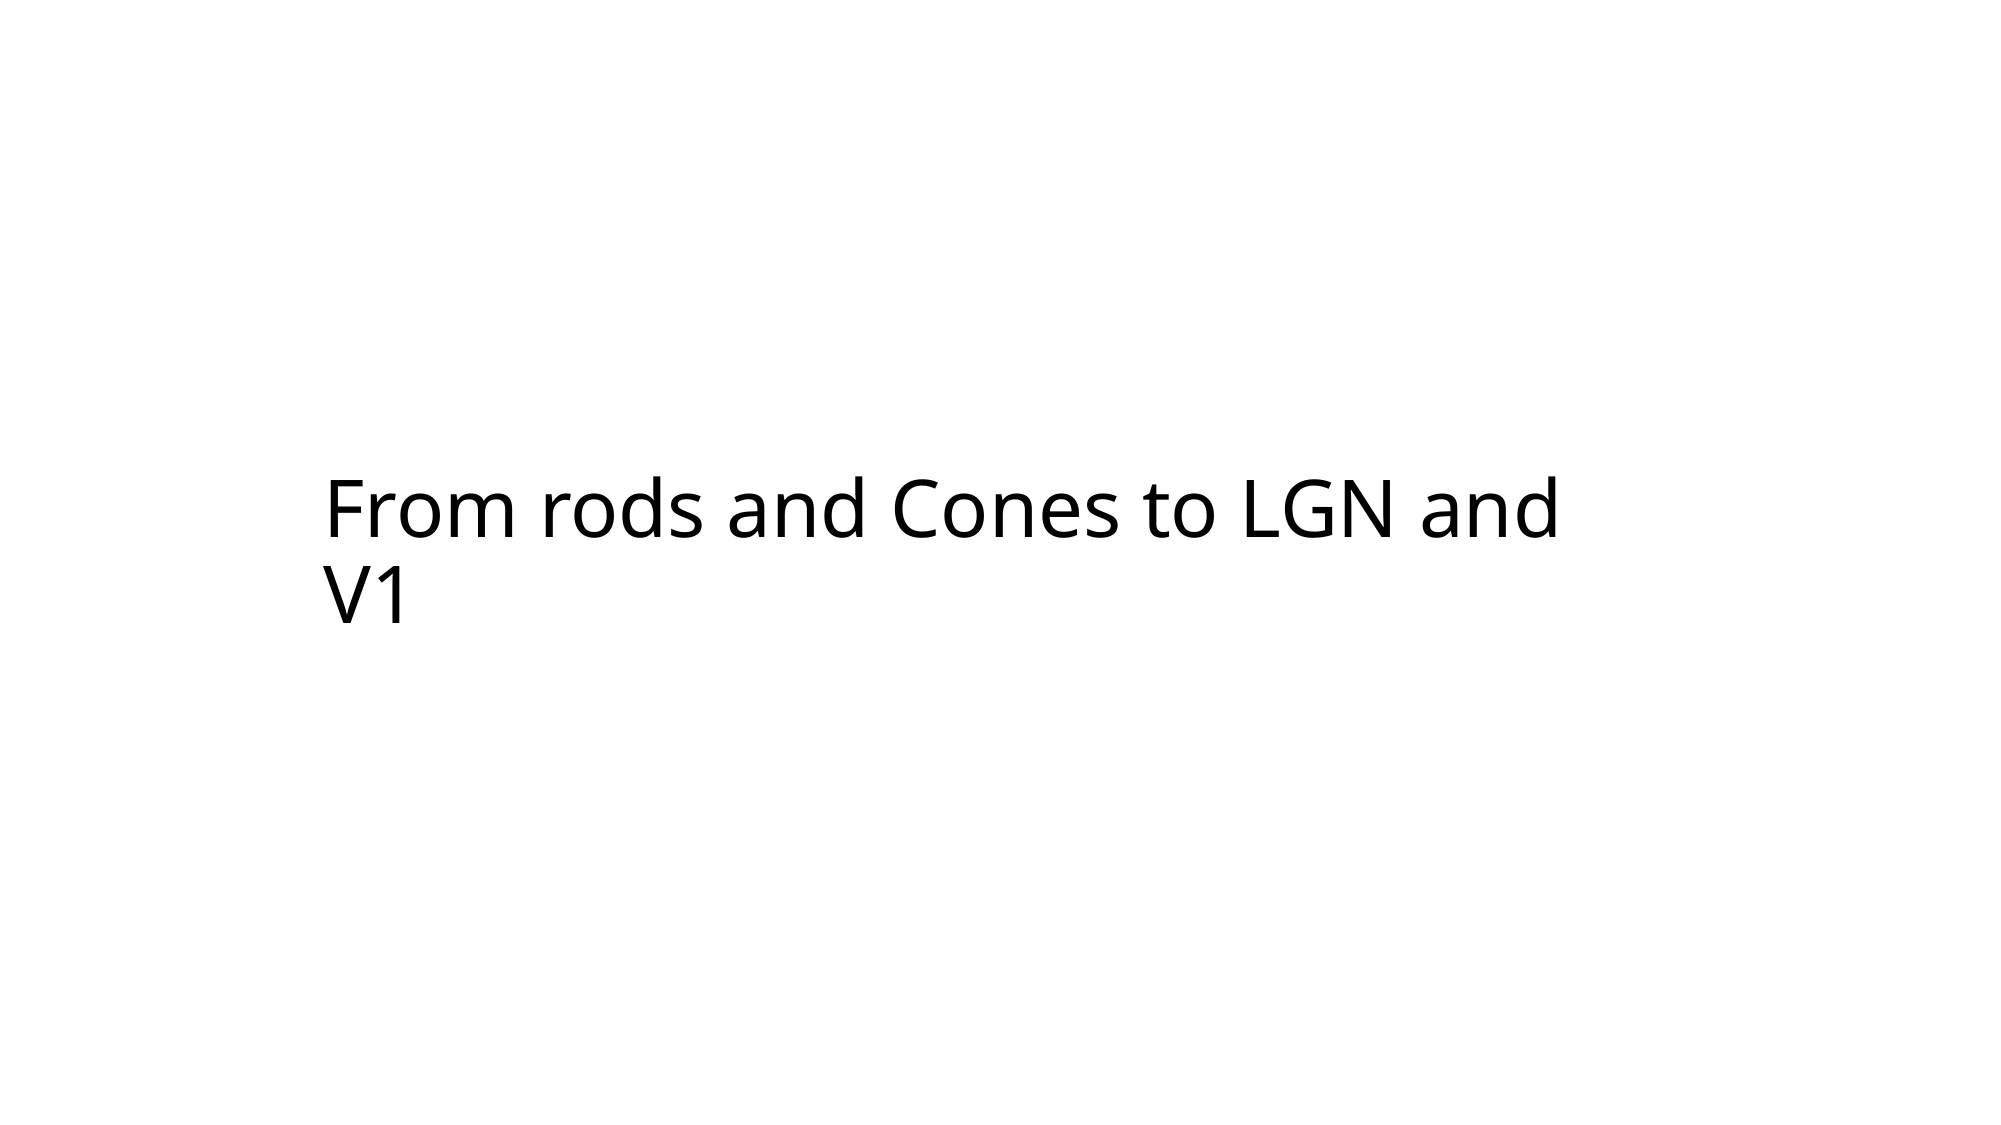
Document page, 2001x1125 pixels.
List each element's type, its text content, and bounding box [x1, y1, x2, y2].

title From rods and Cones to LGN and V1 [308, 460, 1658, 648]
